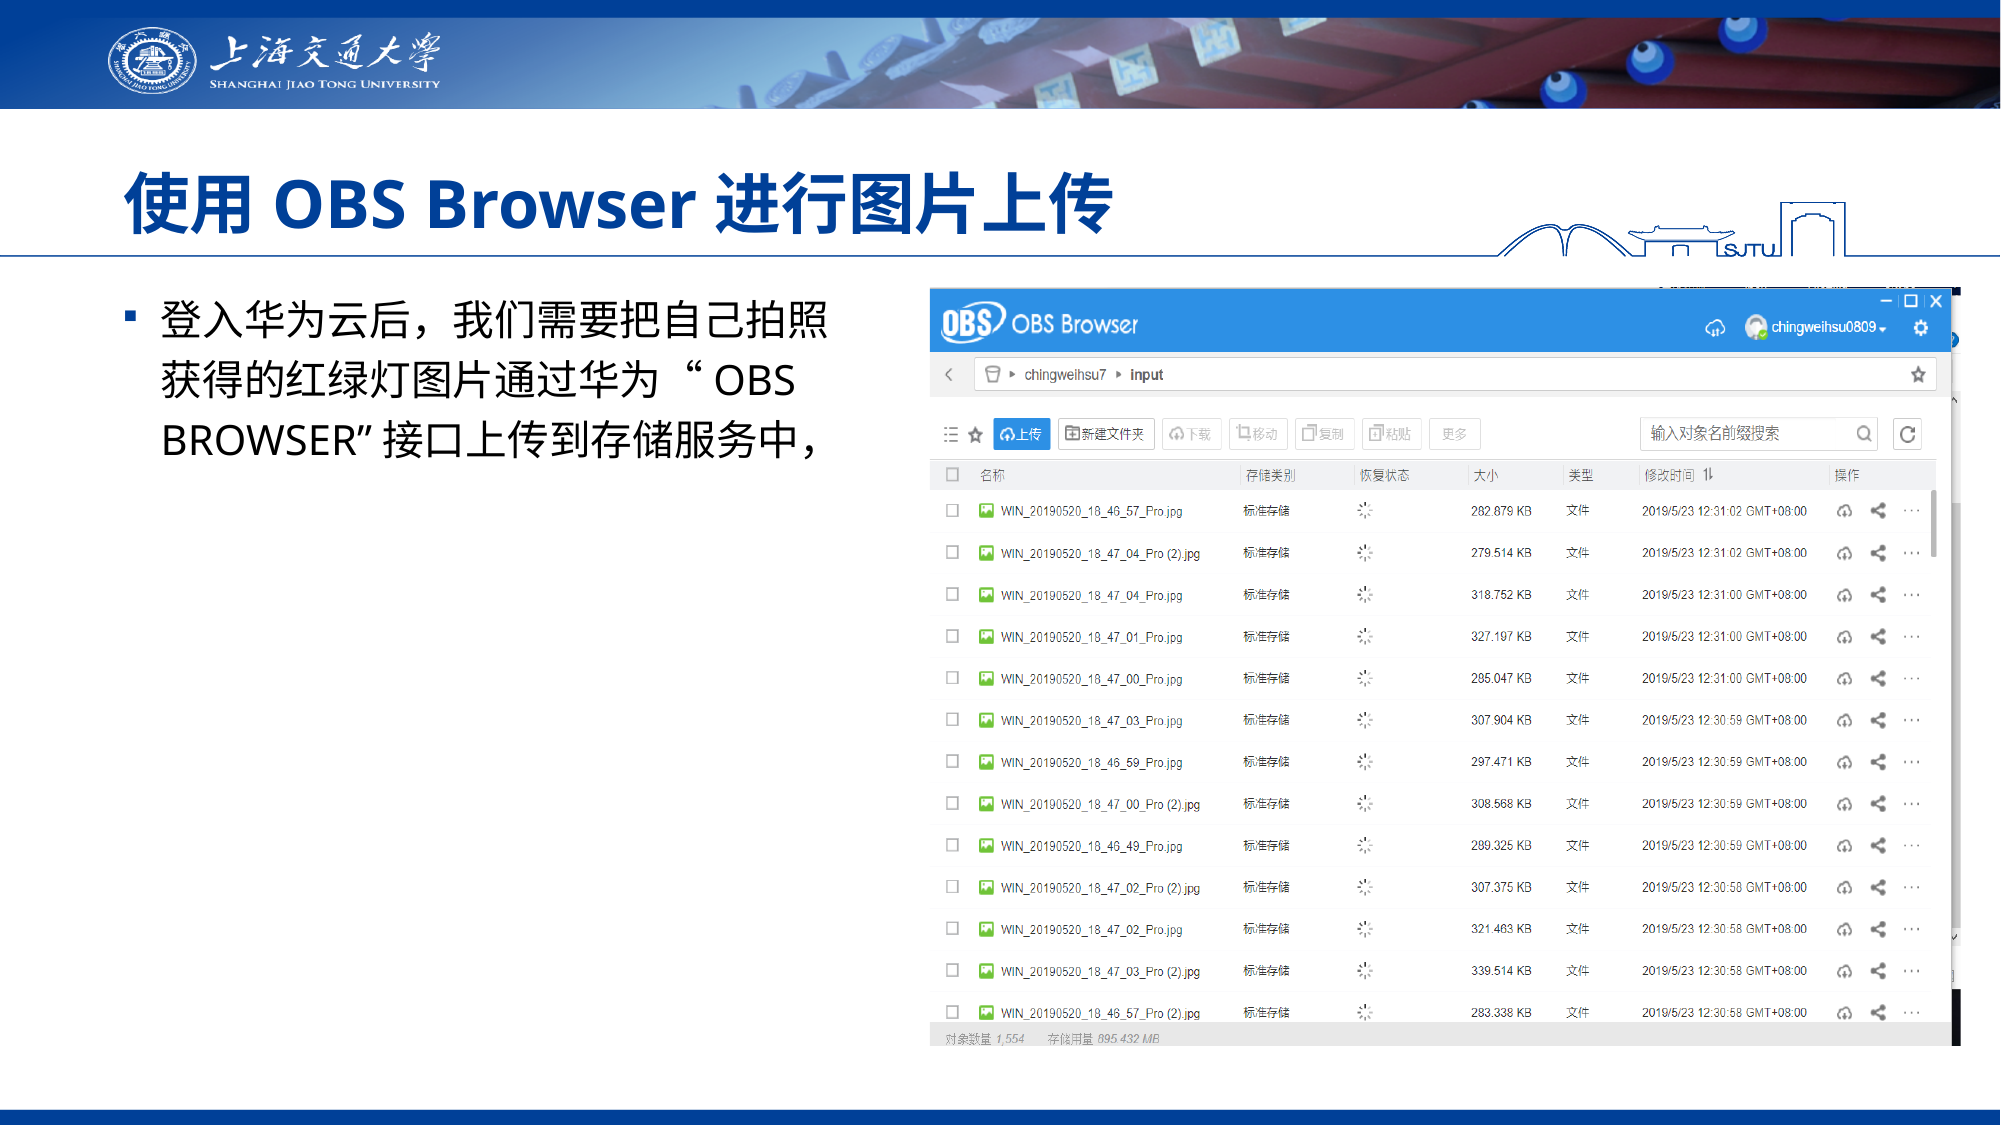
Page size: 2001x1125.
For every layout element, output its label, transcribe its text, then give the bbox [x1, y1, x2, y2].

title 使用OBS Browser进行图片上传 [108, 159, 1940, 254]
picture [0, 0, 2001, 109]
picture [929, 287, 1961, 1046]
list 登入华为云后，我们需要把自己拍照获得的红绿灯图片通过华为“OBS BROWSER”接口上传到存储服务中， [108, 276, 847, 1084]
